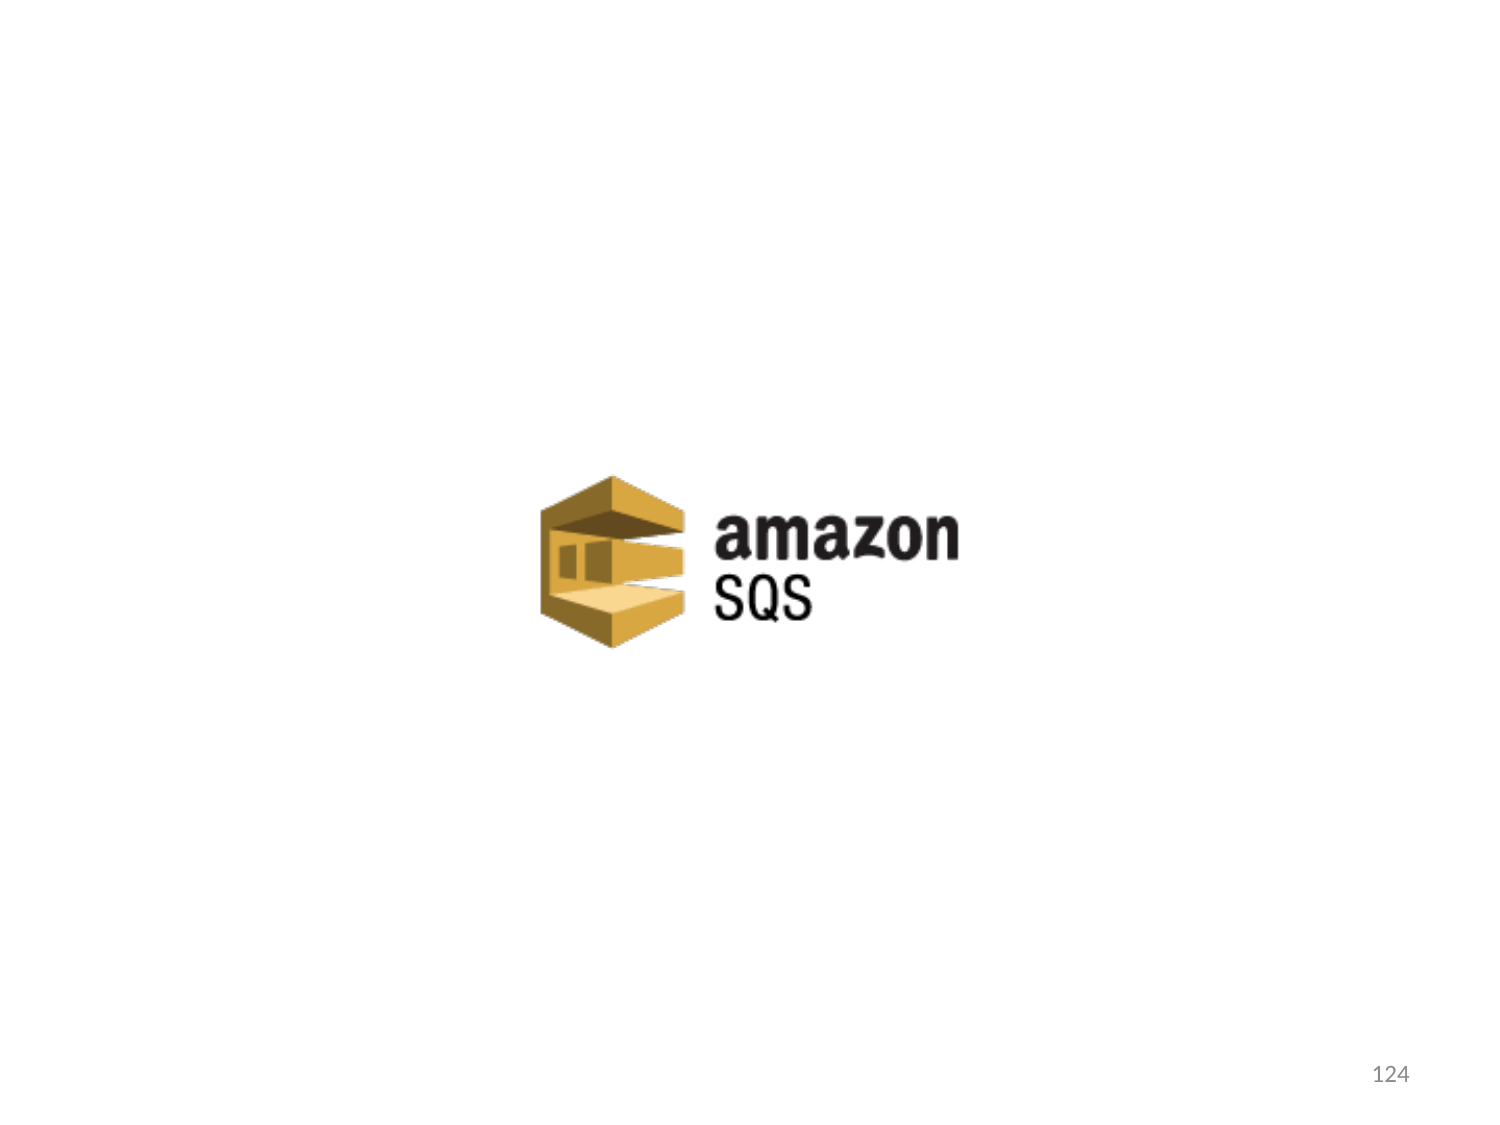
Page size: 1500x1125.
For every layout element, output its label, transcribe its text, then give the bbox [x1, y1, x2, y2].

slide_number 124 [1074, 1042, 1425, 1103]
picture [478, 426, 1021, 699]
